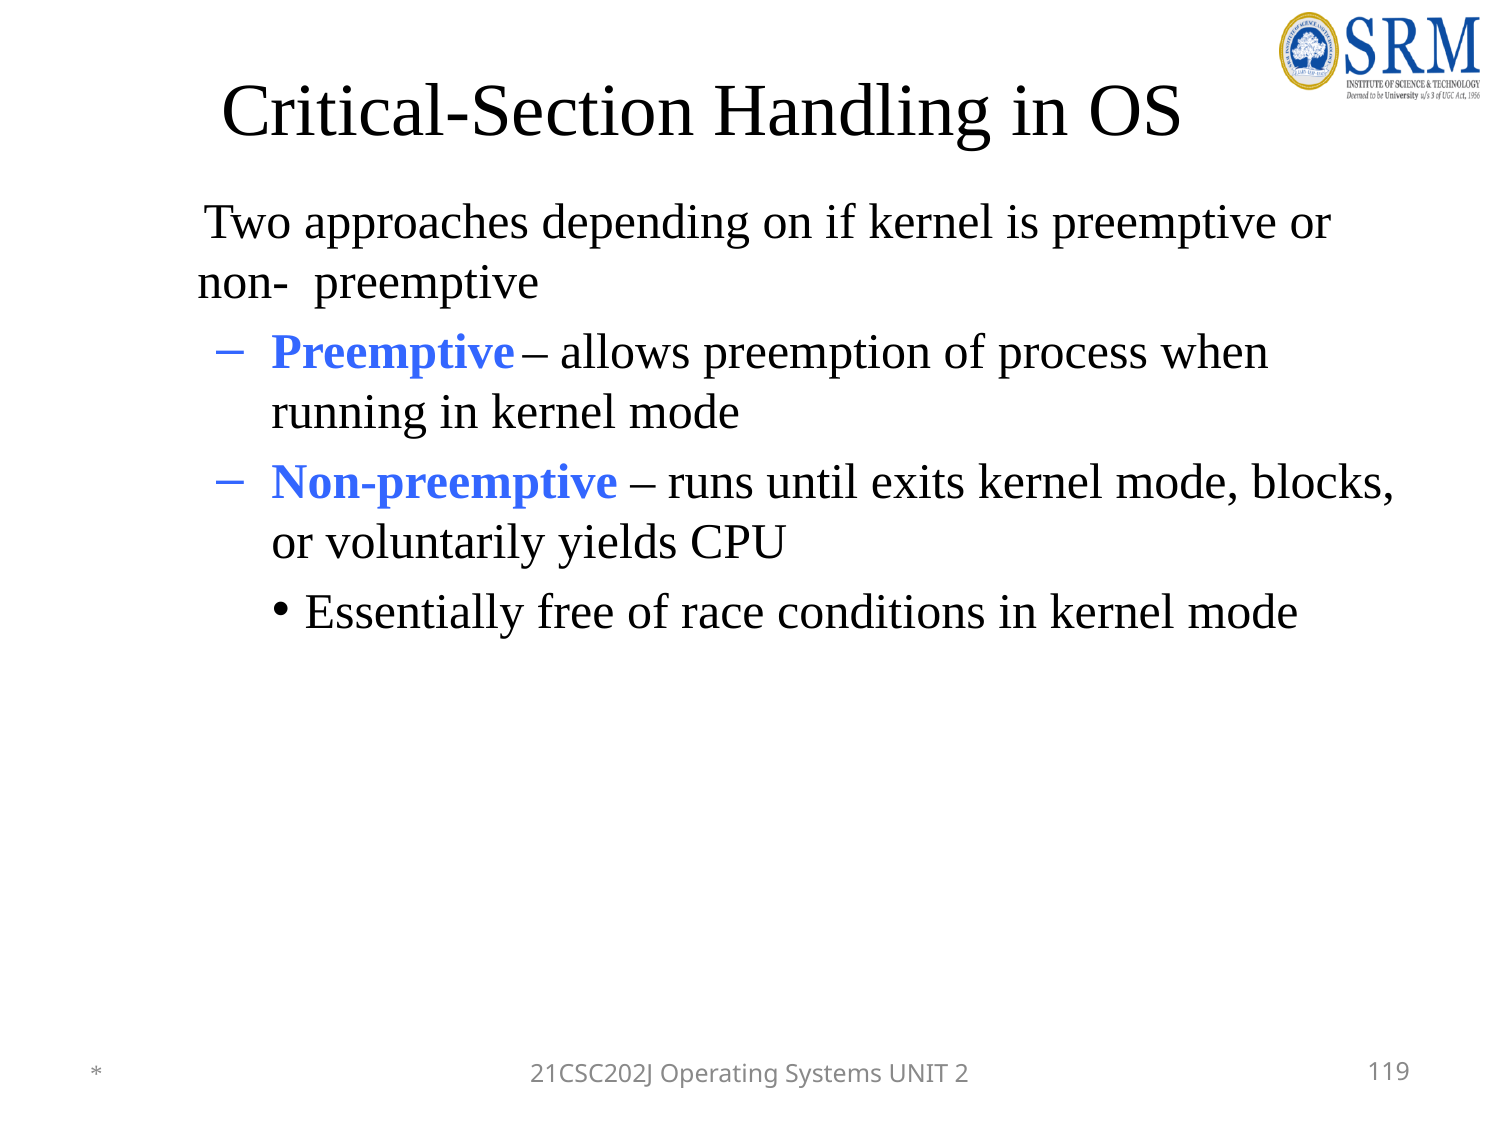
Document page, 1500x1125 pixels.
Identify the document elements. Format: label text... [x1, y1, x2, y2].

picture [1279, 12, 1480, 100]
text_box 119 [1074, 1042, 1425, 1103]
list Two approaches depending on if kernel is preemptive or non- preemptive Preemptive – allows preemption of process when running in kernel mode Non-preemptive – runs until exits kernel mode, blocks, or voluntarily yields CPU Essentially free of race conditions in kernel mode [126, 181, 1420, 925]
text_box * [75, 1042, 425, 1103]
title Critical-Section Handling in OS [78, 58, 1346, 153]
text_box 21CSC202J Operating Systems UNIT 2 [512, 1042, 988, 1103]
